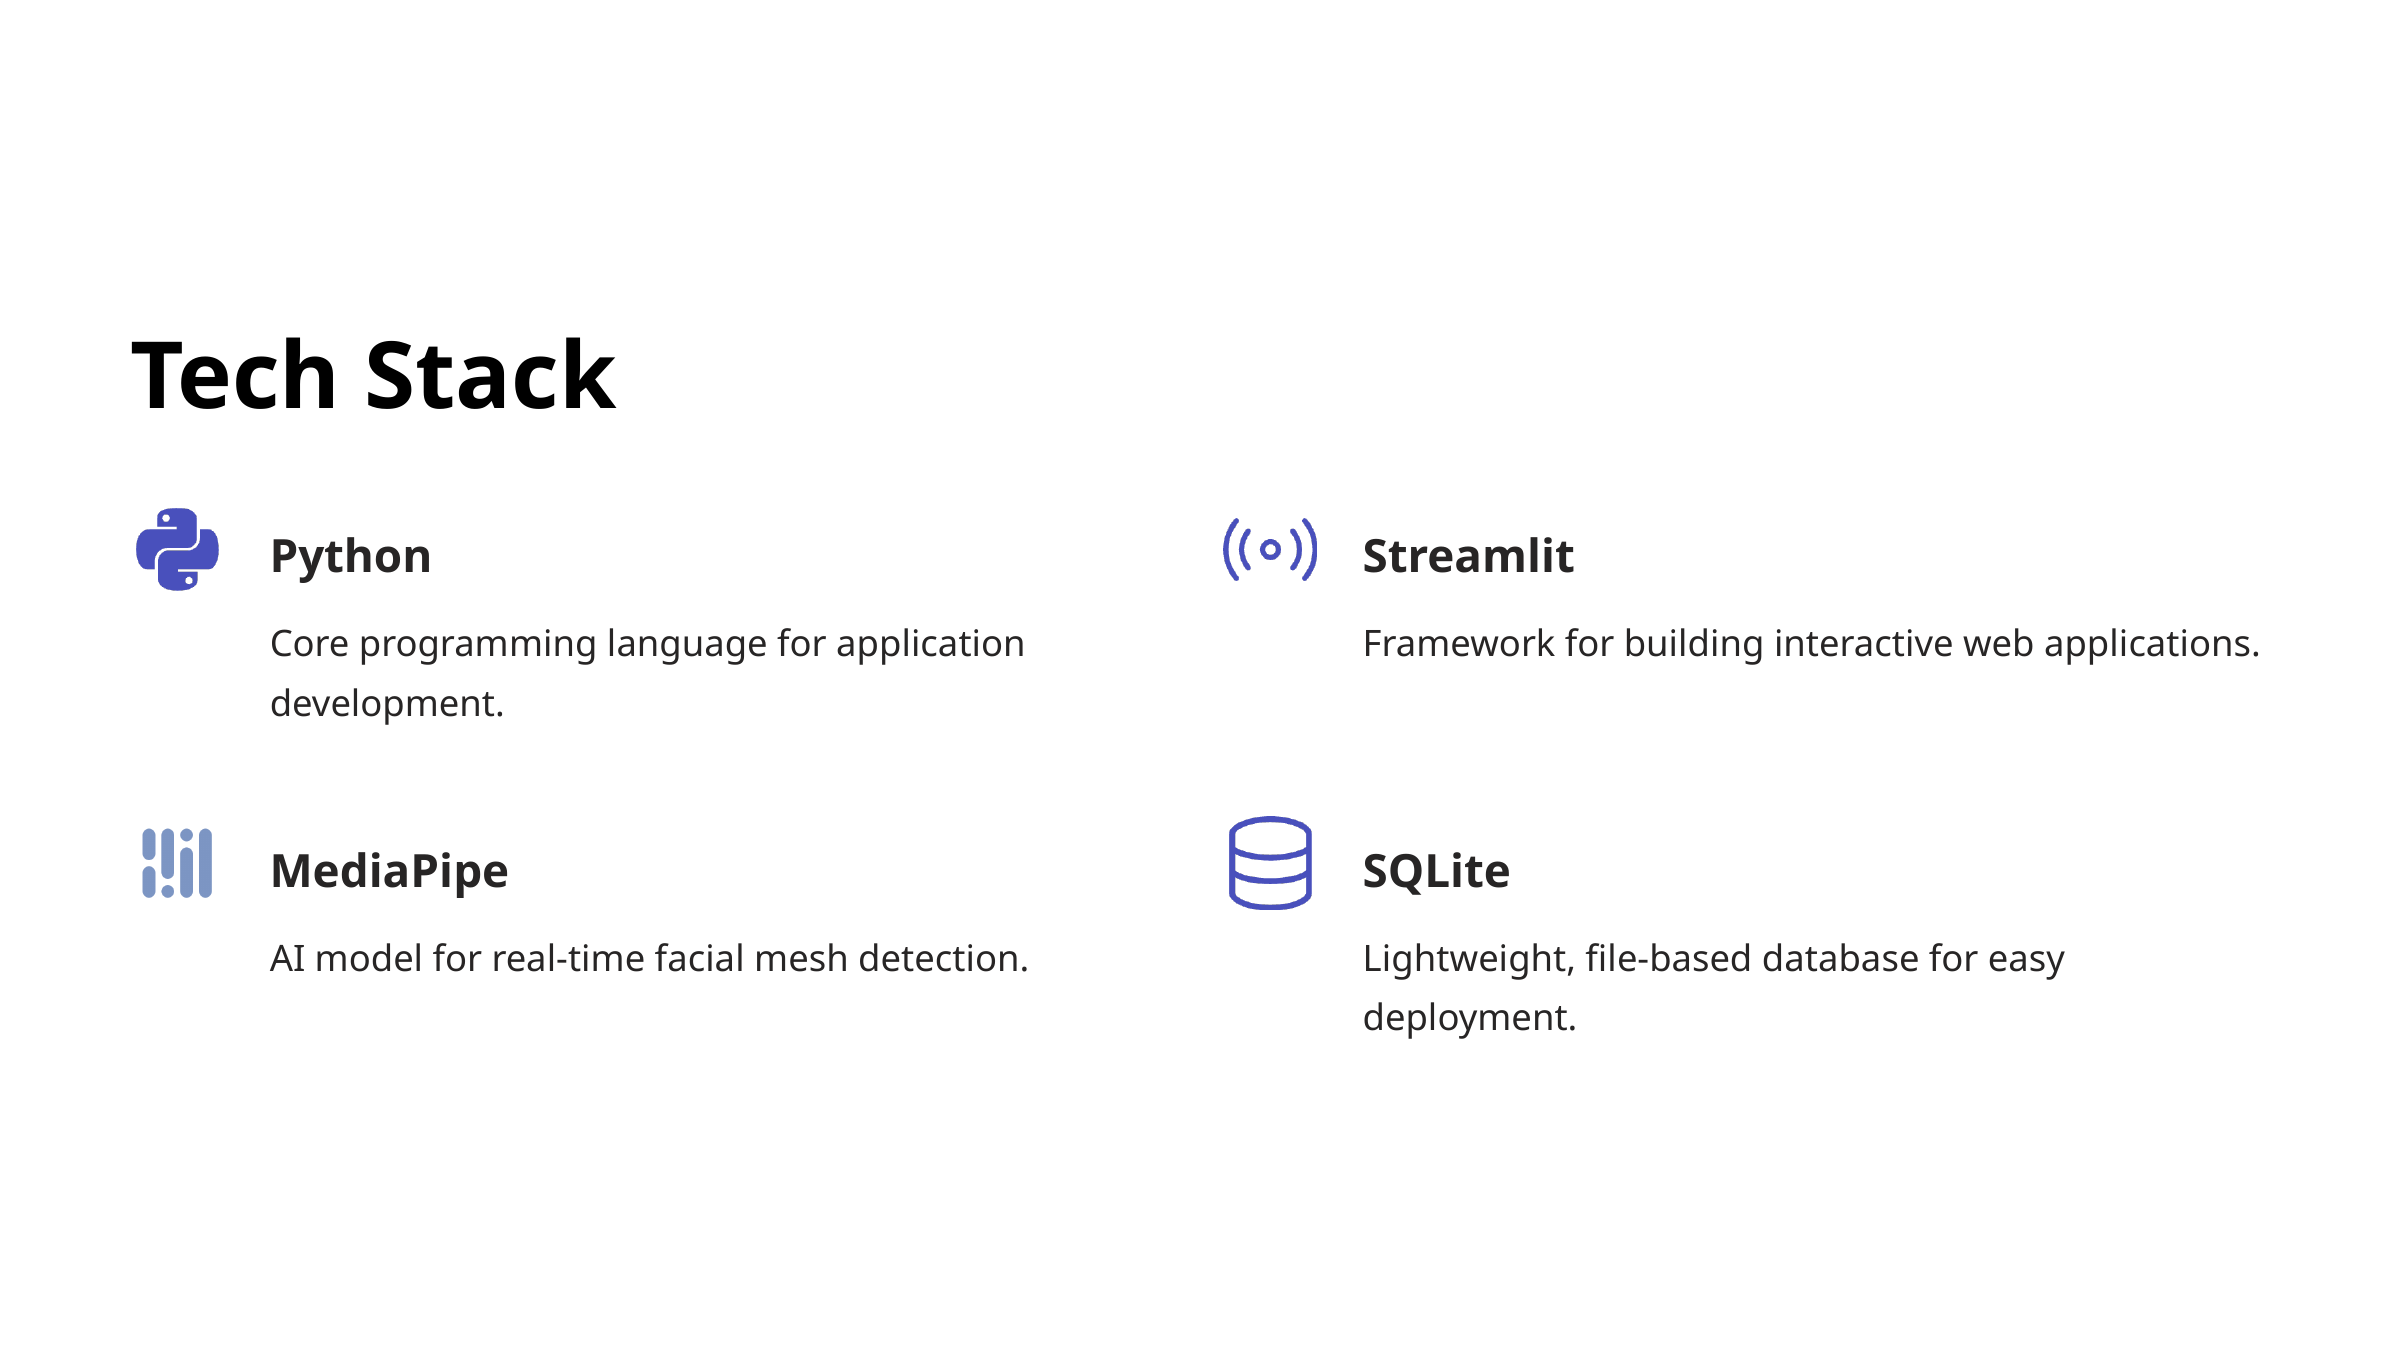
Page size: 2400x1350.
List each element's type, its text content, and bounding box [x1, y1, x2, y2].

text_box SQLite [1362, 838, 1828, 897]
picture [130, 502, 224, 596]
text_box Streamlit [1362, 524, 1828, 583]
text_box Tech Stack [130, 311, 1061, 428]
text_box MediaPipe [269, 838, 735, 897]
text_box Lightweight, file-based database for easy deployment. [1362, 919, 2270, 1039]
picture [1223, 502, 1317, 596]
text_box Python [269, 524, 735, 583]
picture [130, 816, 224, 910]
picture [1223, 816, 1317, 910]
text_box AI model for real-time facial mesh detection. [269, 919, 1177, 979]
text_box Core programming language for application development. [269, 604, 1177, 724]
text_box Framework for building interactive web applications. [1362, 604, 2270, 724]
